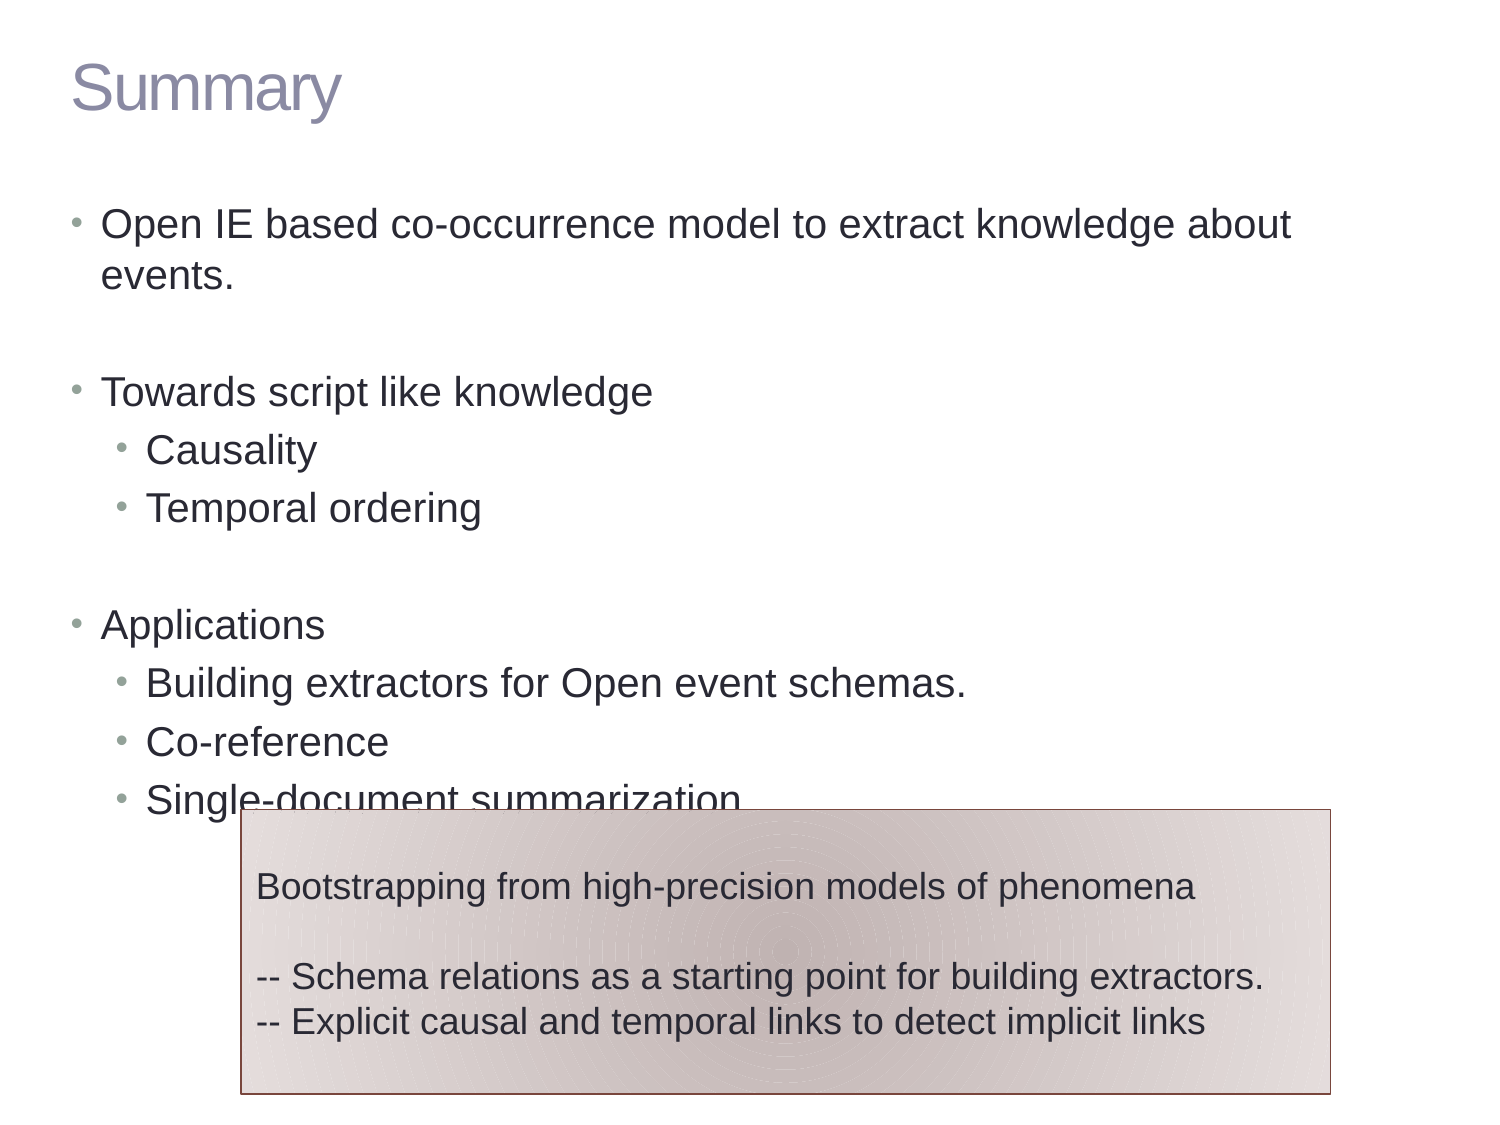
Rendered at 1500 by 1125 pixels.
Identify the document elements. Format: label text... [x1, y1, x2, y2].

title Summary [55, 2, 1451, 166]
list Open IE based co-occurrence model to extract knowledge about events. Towards script like knowledge Causality Temporal ordering Applications Building extractors for Open event schemas. Co-reference Single-document summarization [55, 189, 1451, 1013]
text_box Bootstrapping from high-precision models of phenomena -- Schema relations as a starting point for building extractors. -- Explicit causal and temporal links to detect implicit links [240, 809, 1331, 1095]
